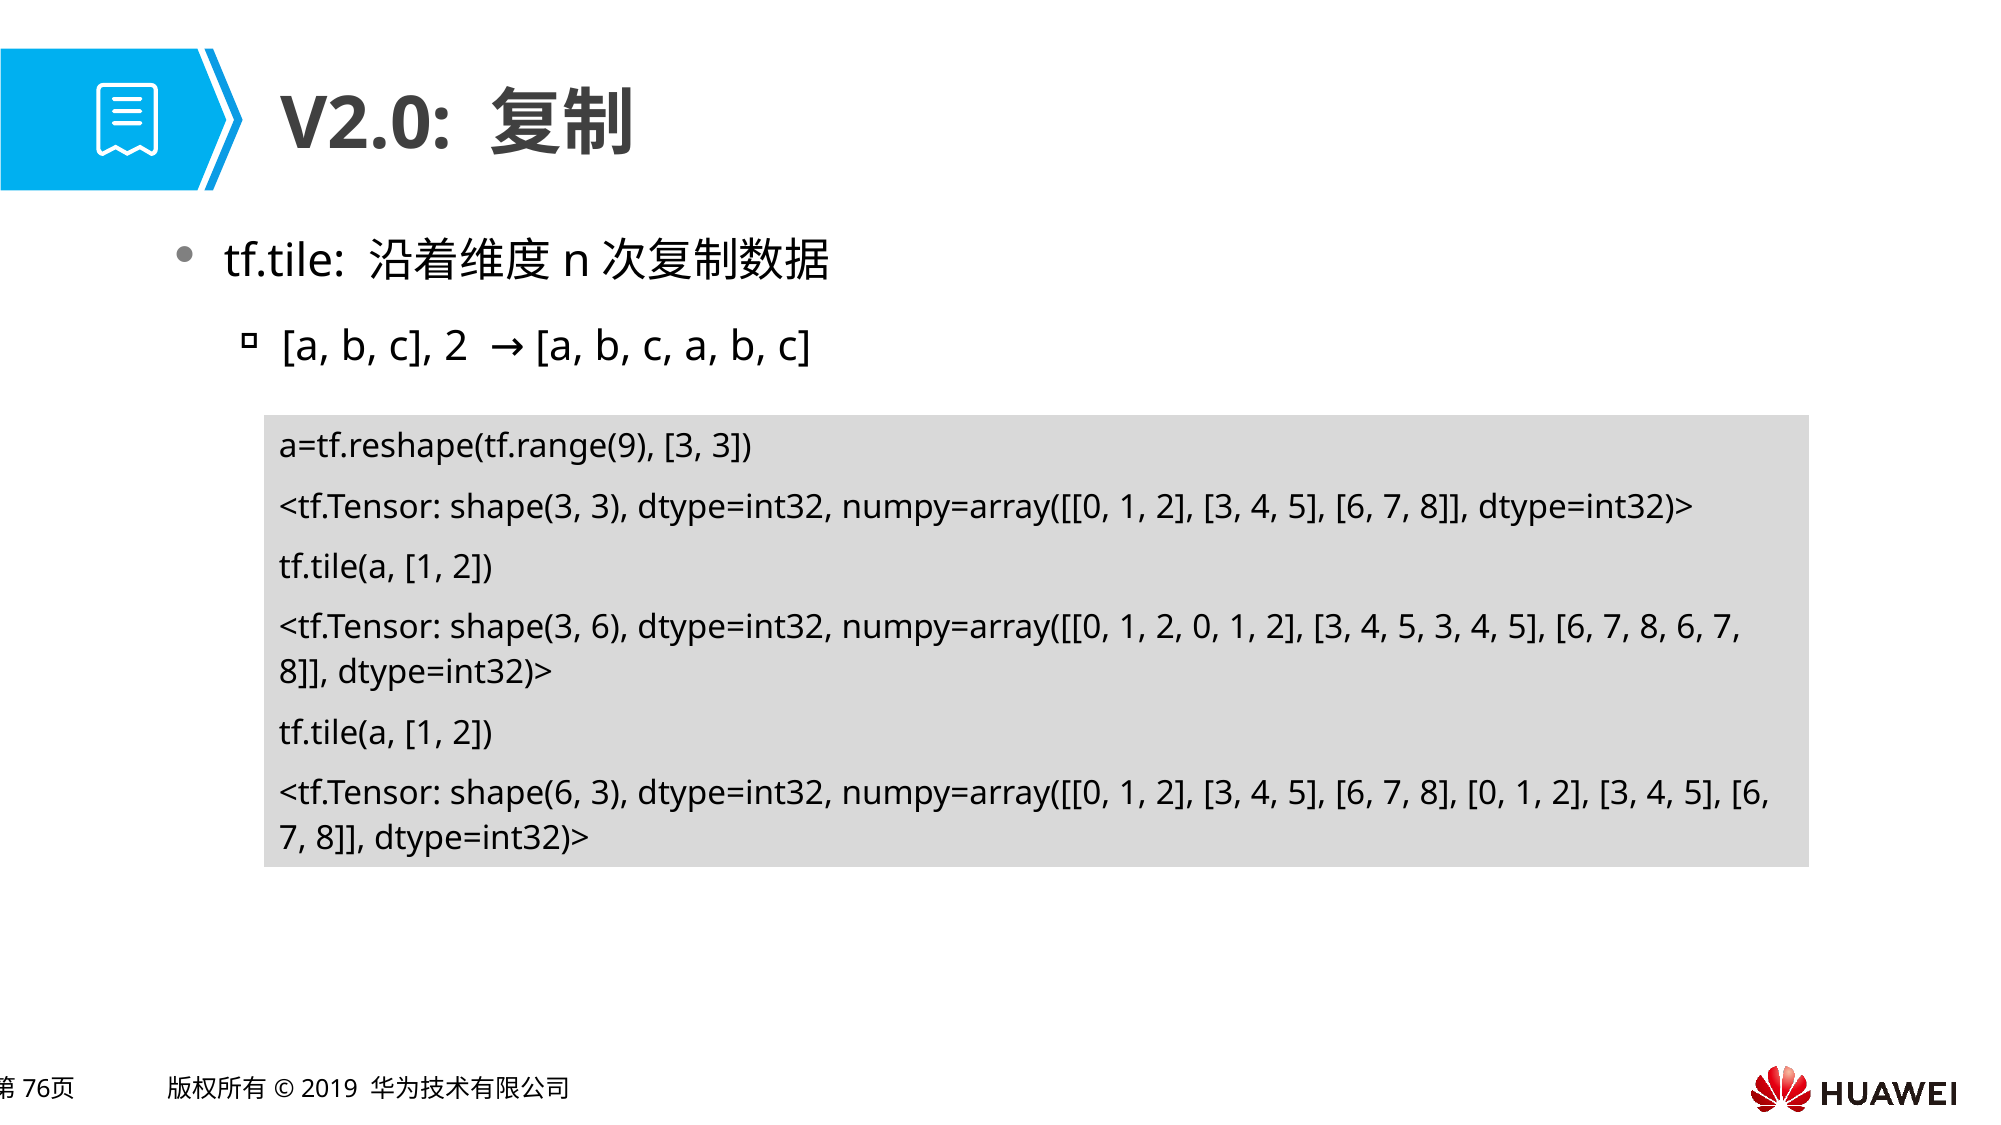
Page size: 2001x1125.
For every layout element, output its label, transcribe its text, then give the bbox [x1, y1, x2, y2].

table_cell <tf.Tensor: shape(6, 3), dtype=int32, numpy=array([[0, 1, 2], [3, 4, 5], [6, 7, 8], [0, 1, 2], [3, 4, 5], [6, 7, 8]], dtype=int32)> [264, 762, 1809, 867]
title V2.0: 复制 [263, 67, 1877, 173]
table_cell tf.tile(a, [1, 2]) [264, 535, 1809, 596]
list tf.tile: 沿着维度n次复制数据 [a, b, c], 2 → [a, b, c, a, b, c] [160, 202, 1883, 1048]
table_cell <tf.Tensor: shape(3, 3), dtype=int32, numpy=array([[0, 1, 2], [3, 4, 5], [6, 7, 8]], dtype=int32)> [264, 475, 1809, 535]
table_header a=tf.reshape(tf.range(9), [3, 3]) [264, 415, 1809, 475]
table_cell tf.tile(a, [1, 2]) [264, 701, 1809, 762]
picture [1751, 1066, 1956, 1112]
table_cell <tf.Tensor: shape(3, 6), dtype=int32, numpy=array([[0, 1, 2, 0, 1, 2], [3, 4, 5, 3, 4, 5], [6, 7, 8, 6, 7, 8]], dtype=int32)> [264, 596, 1809, 701]
